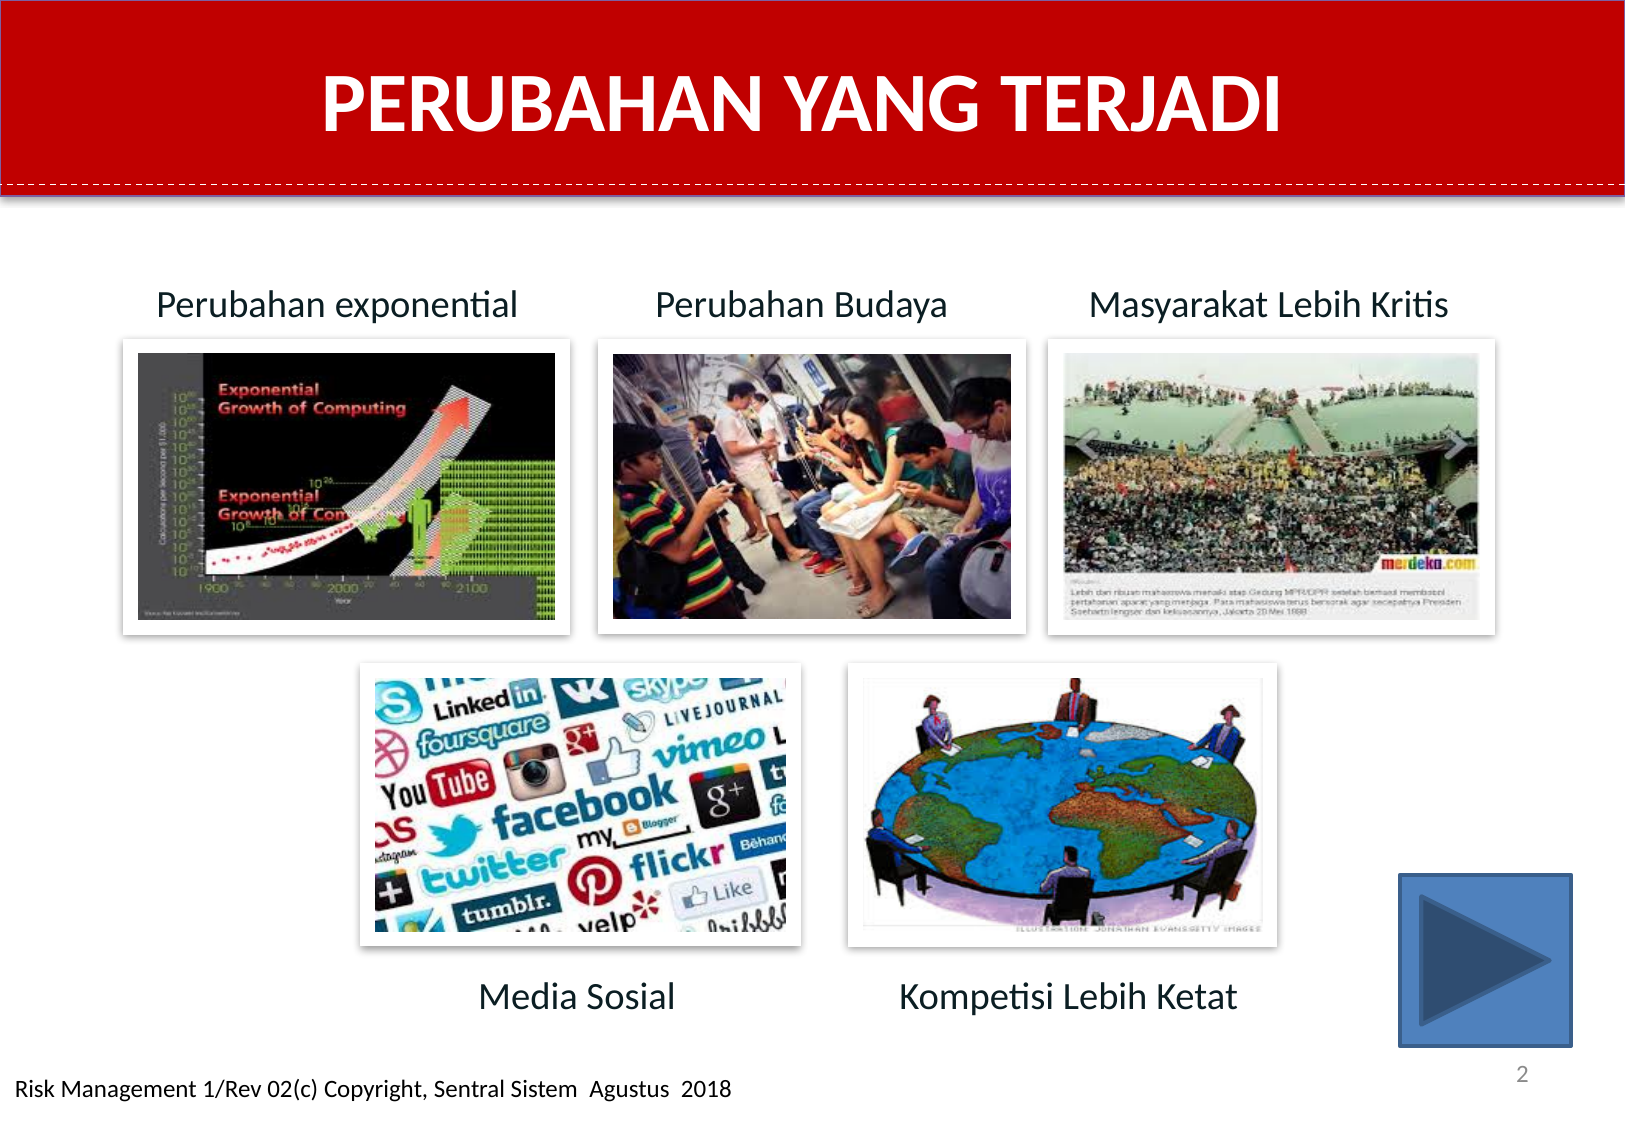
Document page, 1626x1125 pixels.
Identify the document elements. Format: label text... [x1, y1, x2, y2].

slide_number 2 [1164, 1042, 1544, 1103]
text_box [1049, 271, 1488, 621]
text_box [4, 188, 1622, 192]
text_box PERUBAHAN YANG TERJADI [0, 0, 1625, 184]
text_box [374, 677, 788, 1026]
text_box [1398, 873, 1573, 1048]
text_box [599, 271, 1013, 620]
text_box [862, 677, 1276, 1026]
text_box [122, 271, 570, 621]
